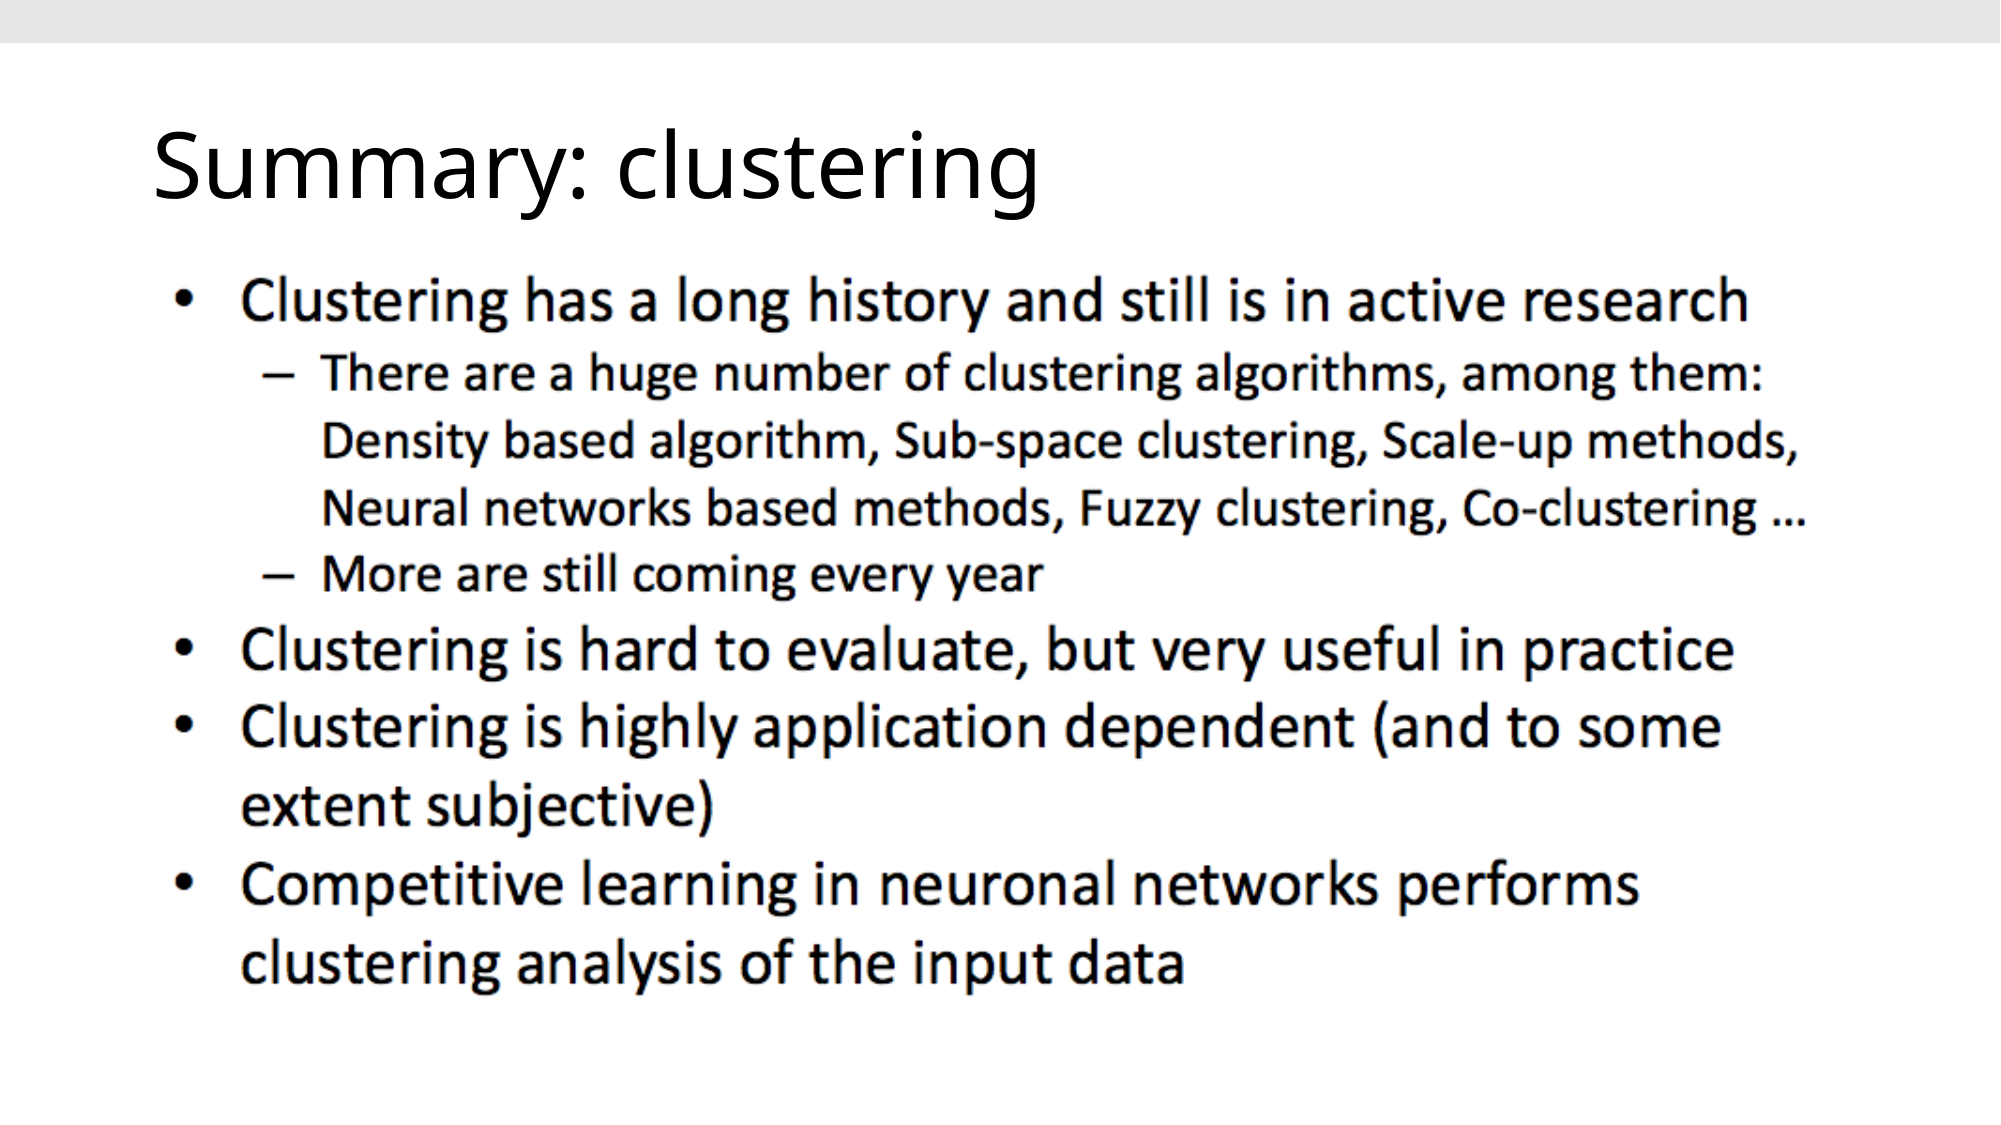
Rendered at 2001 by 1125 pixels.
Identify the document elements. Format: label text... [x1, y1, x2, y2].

picture [137, 239, 1863, 1108]
text_box [0, 0, 2000, 44]
title Summary: clustering [137, 59, 1863, 239]
